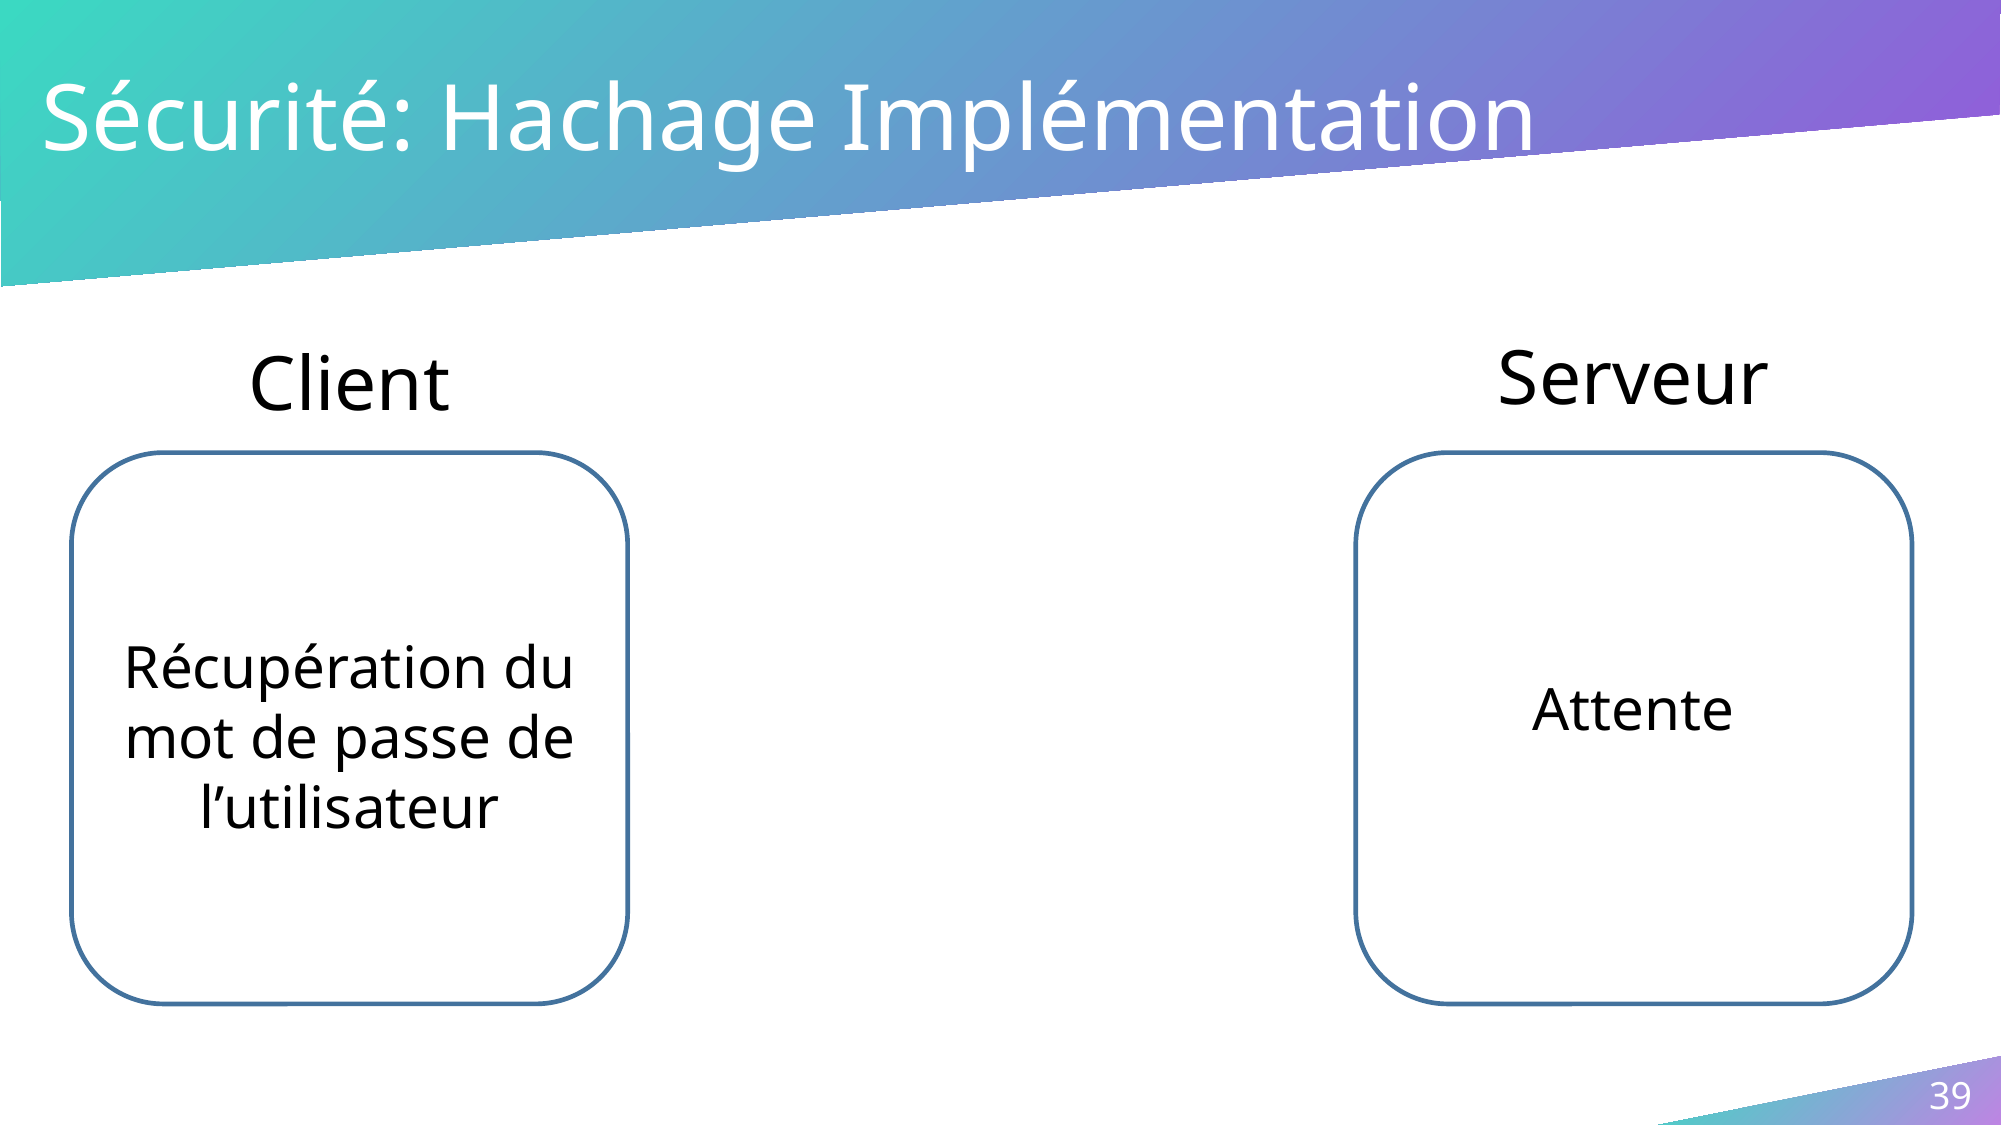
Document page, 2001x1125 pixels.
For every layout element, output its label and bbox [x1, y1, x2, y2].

text_box [233, 327, 465, 433]
title [26, 12, 1752, 230]
text_box [1354, 451, 1914, 1005]
text_box [70, 451, 629, 1005]
text_box [0, 0, 2000, 288]
text_box [1658, 1055, 2000, 1125]
text_box [1483, 322, 1785, 427]
